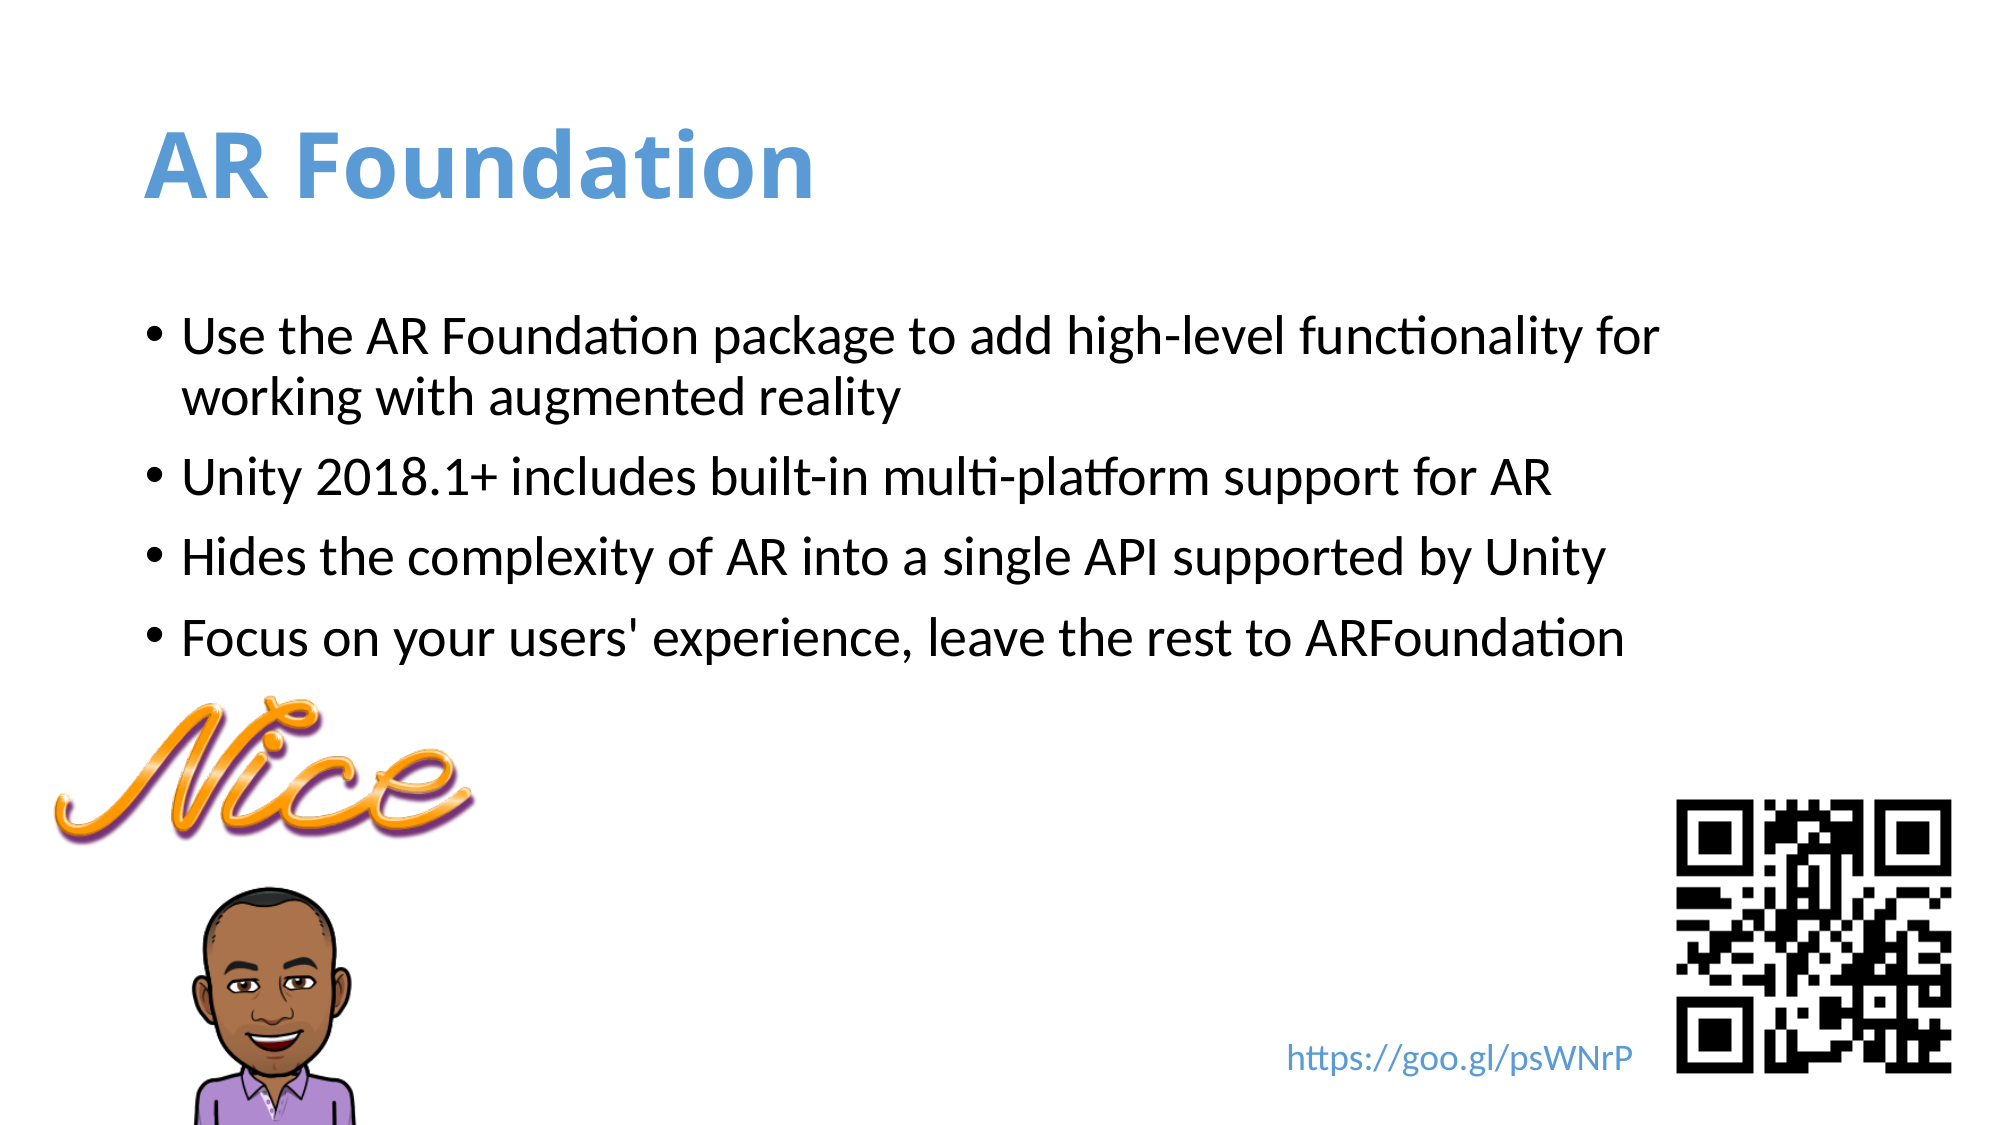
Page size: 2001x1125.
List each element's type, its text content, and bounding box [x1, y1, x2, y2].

picture [39, 675, 490, 1125]
list Use the AR Foundation package to add high-level functionality for working with augmented reality Unity 2018.1+ includes built-in multi-platform support for AR Hides the complexity of AR into a single API supported by Unity Focus on your users' experience, leave the rest to ARFoundation [136, 298, 1863, 677]
text_box https://goo.gl/psWNrP [1278, 1024, 1658, 1085]
picture [1658, 780, 1972, 1094]
title AR Foundation [136, 59, 1863, 278]
